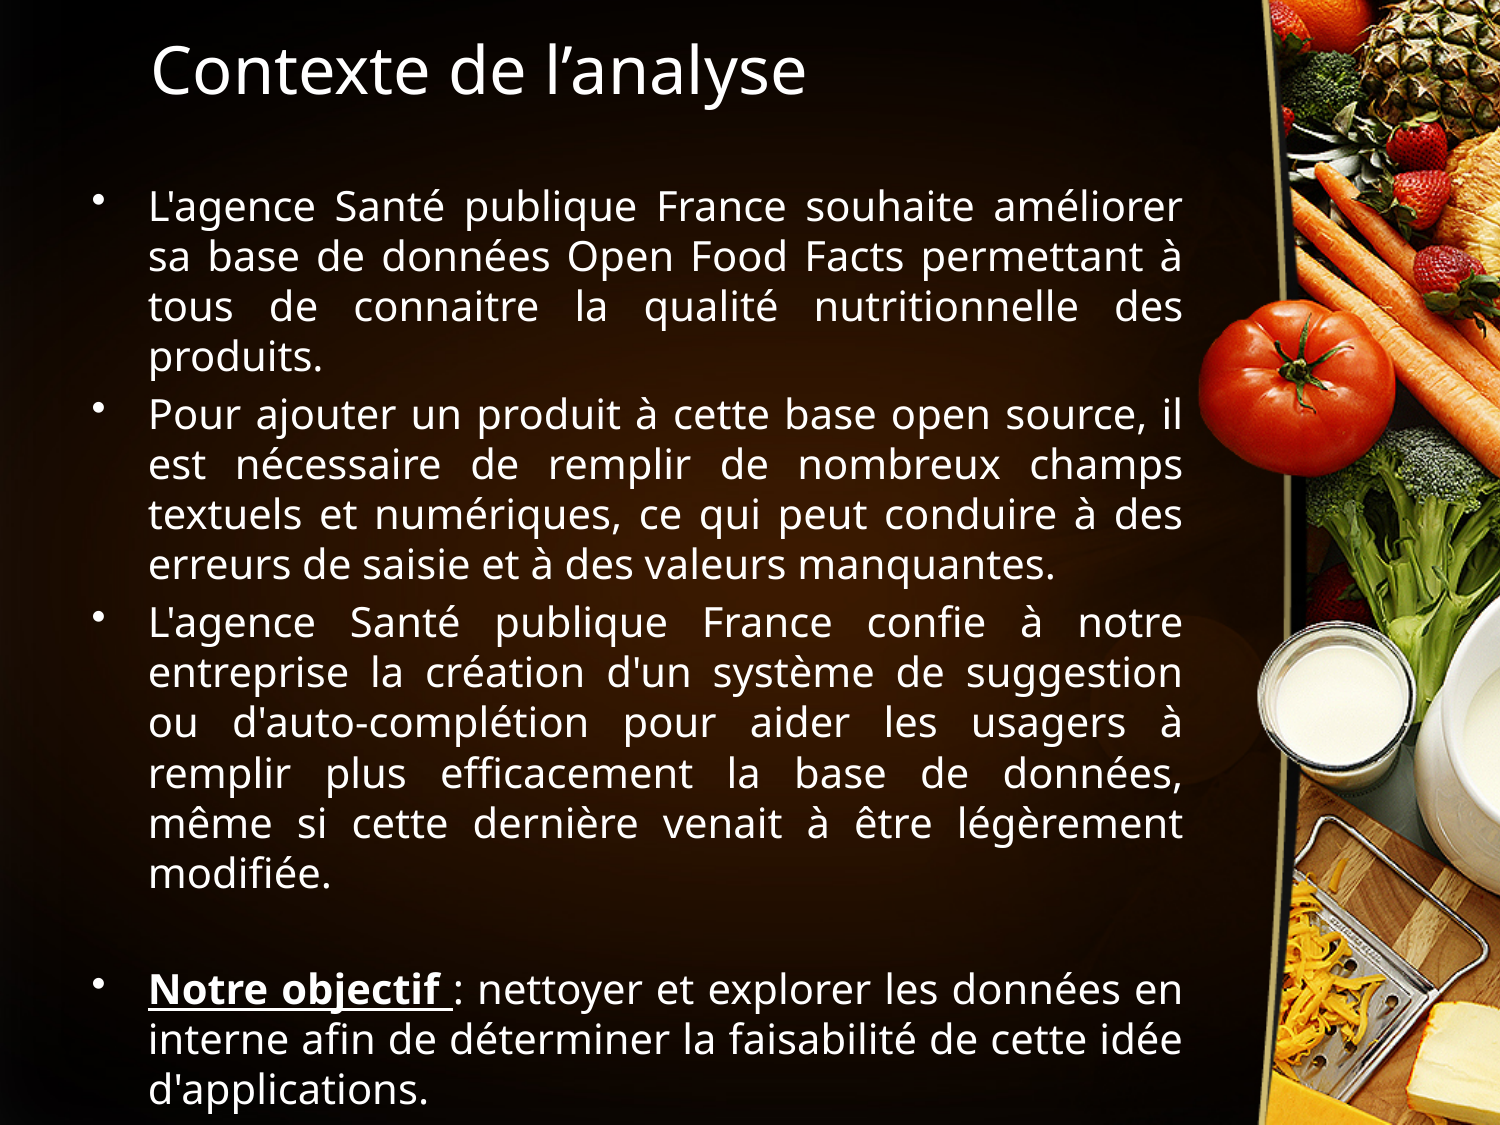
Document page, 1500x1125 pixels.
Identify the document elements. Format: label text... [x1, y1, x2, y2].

title Contexte de l’analyse [135, 54, 1247, 162]
list L'agence Santé publique France souhaite améliorer sa base de données Open Food Facts permettant à tous de connaitre la qualité nutritionnelle des produits. Pour ajouter un produit à cette base open source, il est nécessaire de remplir de nombreux champs textuels et numériques, ce qui peut conduire à des erreurs de saisie et à des valeurs manquantes. L'agence Santé publique France confie à notre entreprise la création d'un système de suggestion ou d'auto-complétion pour aider les usagers à remplir plus efficacement la base de données, même si cette dernière venait à être légèrement modifiée. Notre objectif : nettoyer et explorer les données en interne afin de déterminer la faisabilité de cette idée d'applications. [76, 113, 1199, 1071]
picture [0, 0, 1500, 1125]
